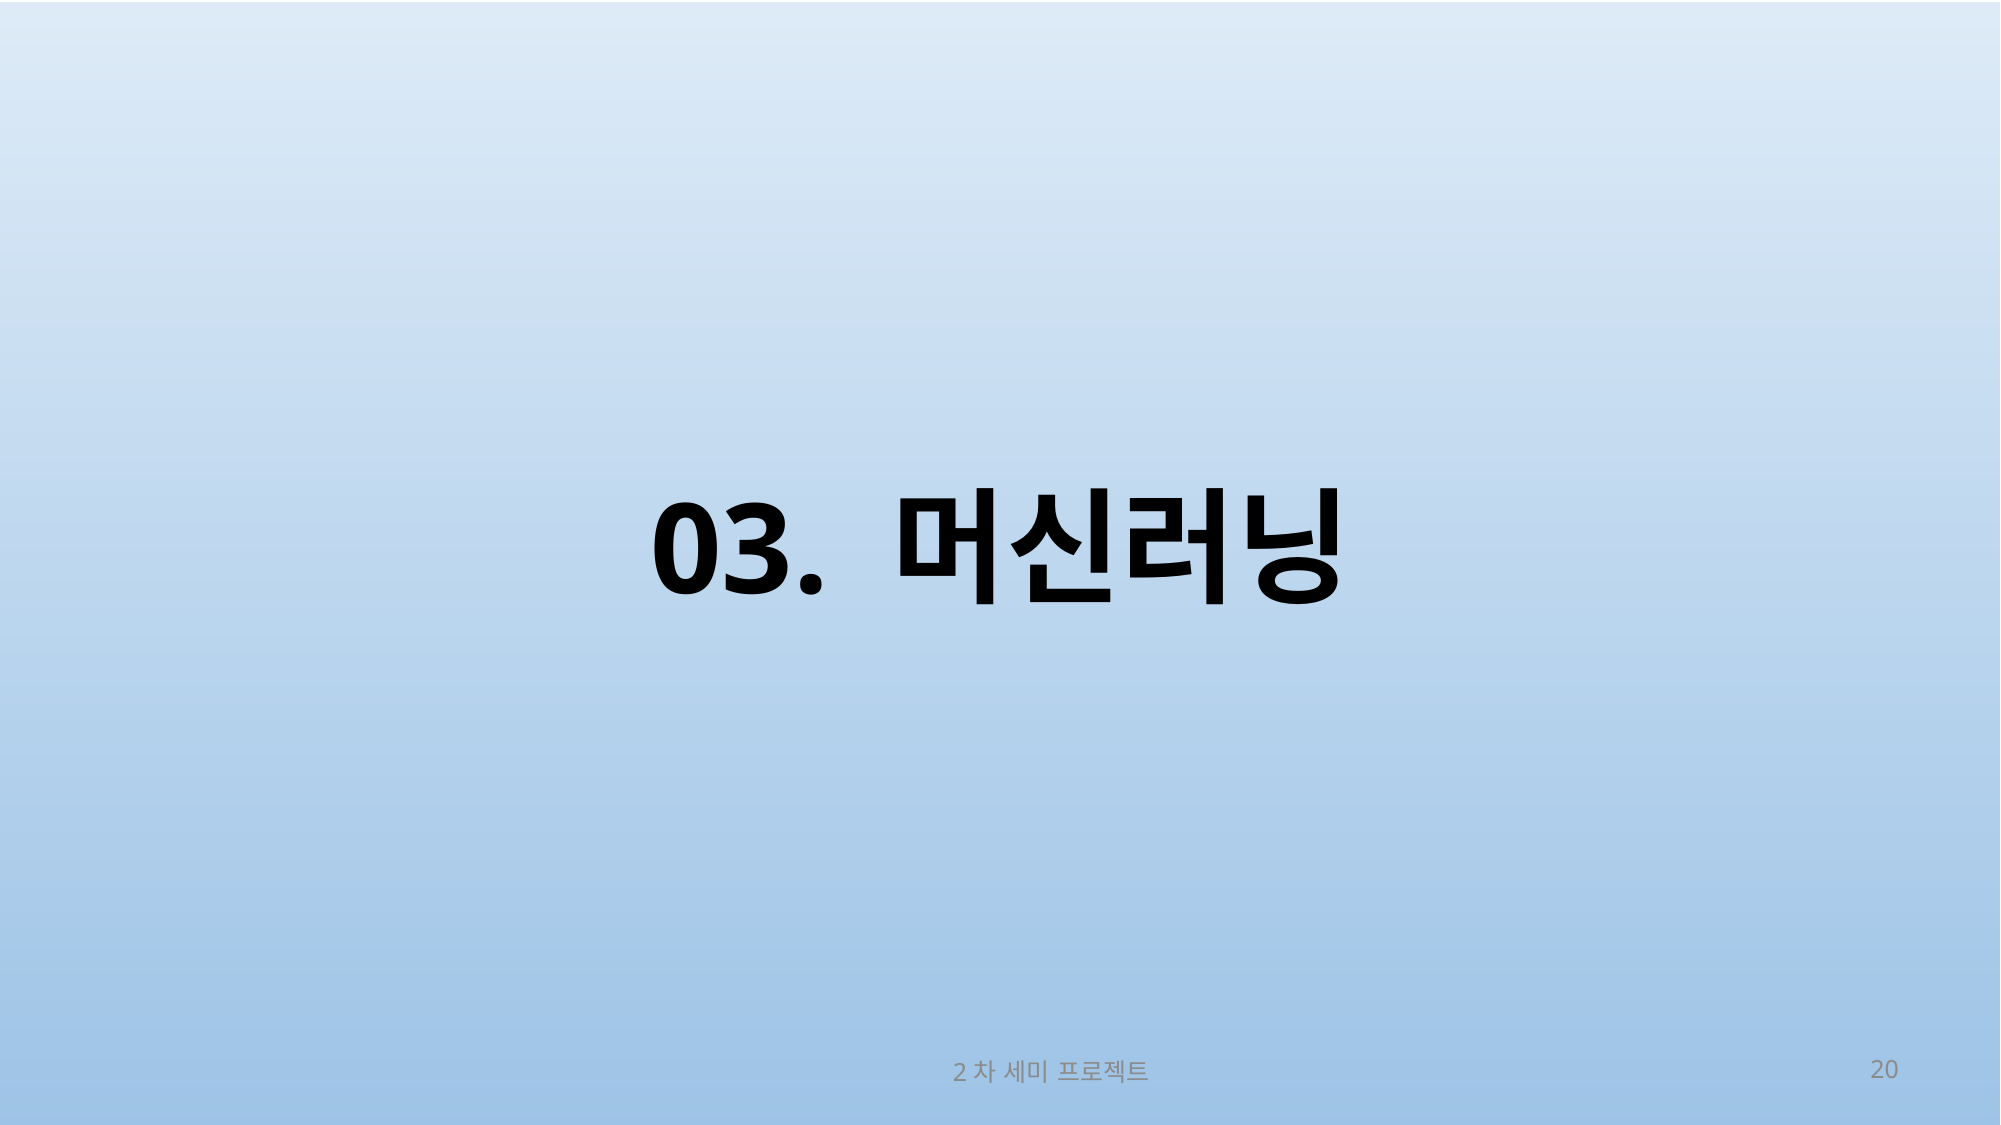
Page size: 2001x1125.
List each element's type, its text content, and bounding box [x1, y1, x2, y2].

footer 2차 세미 프로젝트 [714, 1041, 1389, 1101]
title 03. 머신러닝 [87, 79, 1915, 1027]
slide_number 20 [1464, 1041, 1914, 1101]
